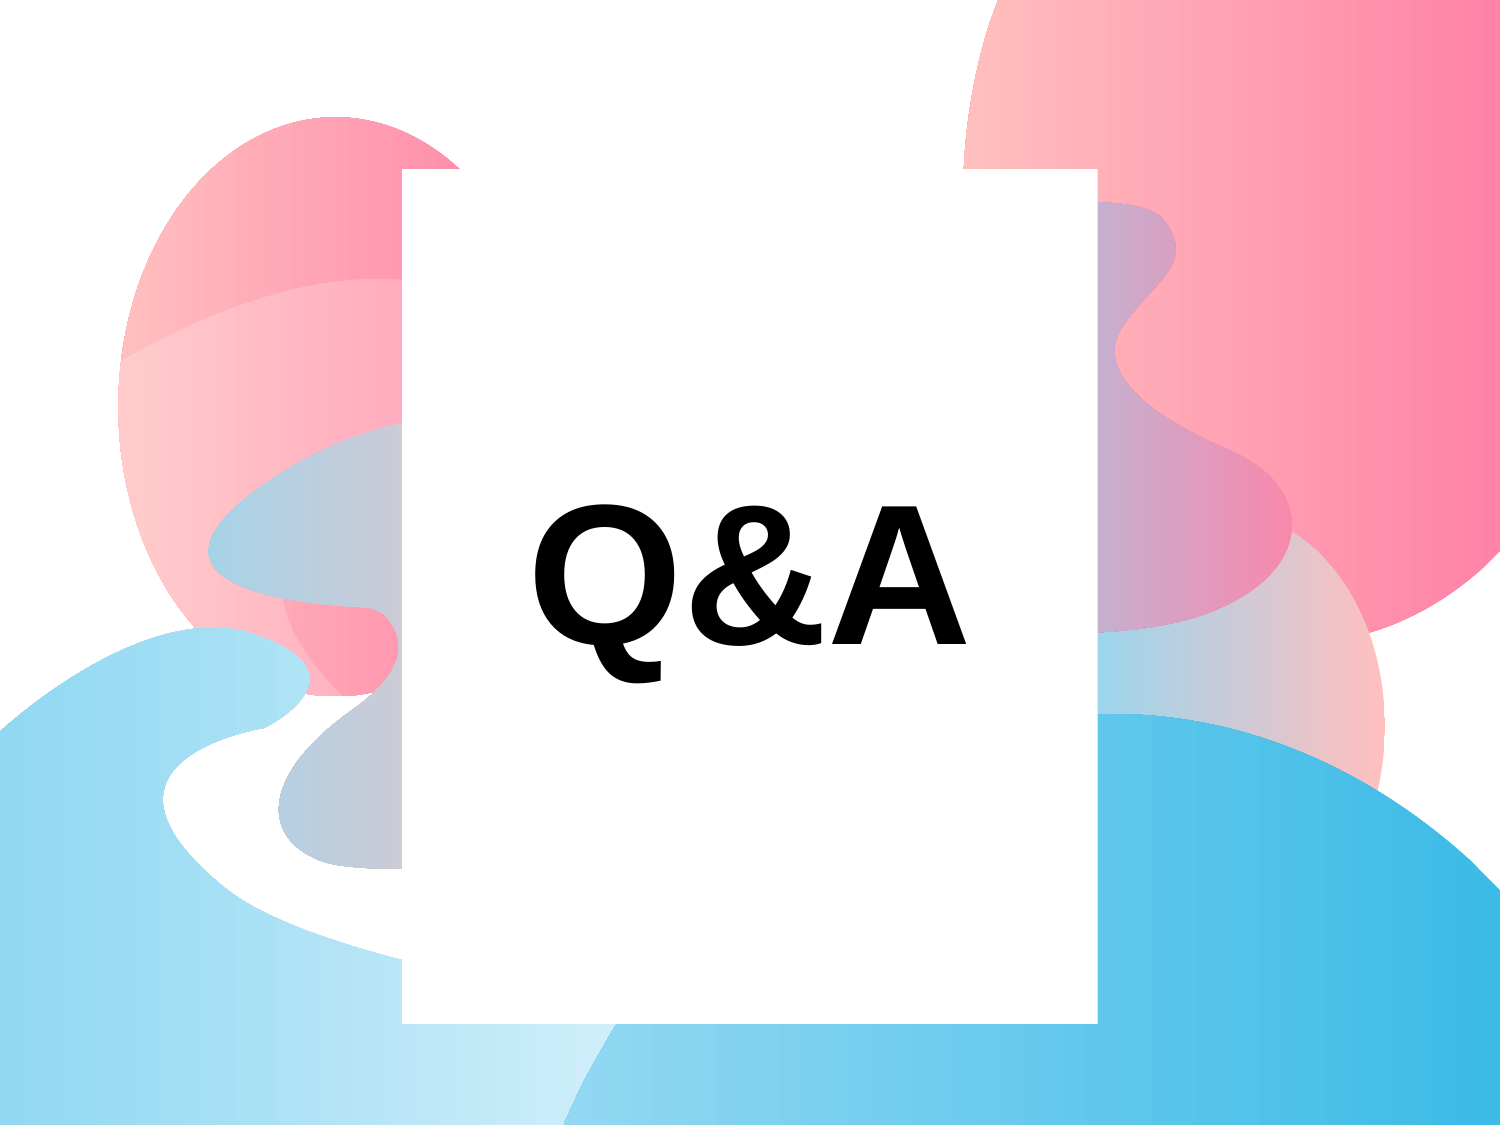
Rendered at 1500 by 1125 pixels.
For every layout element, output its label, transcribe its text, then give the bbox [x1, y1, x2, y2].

title Q&A [416, 429, 1084, 696]
